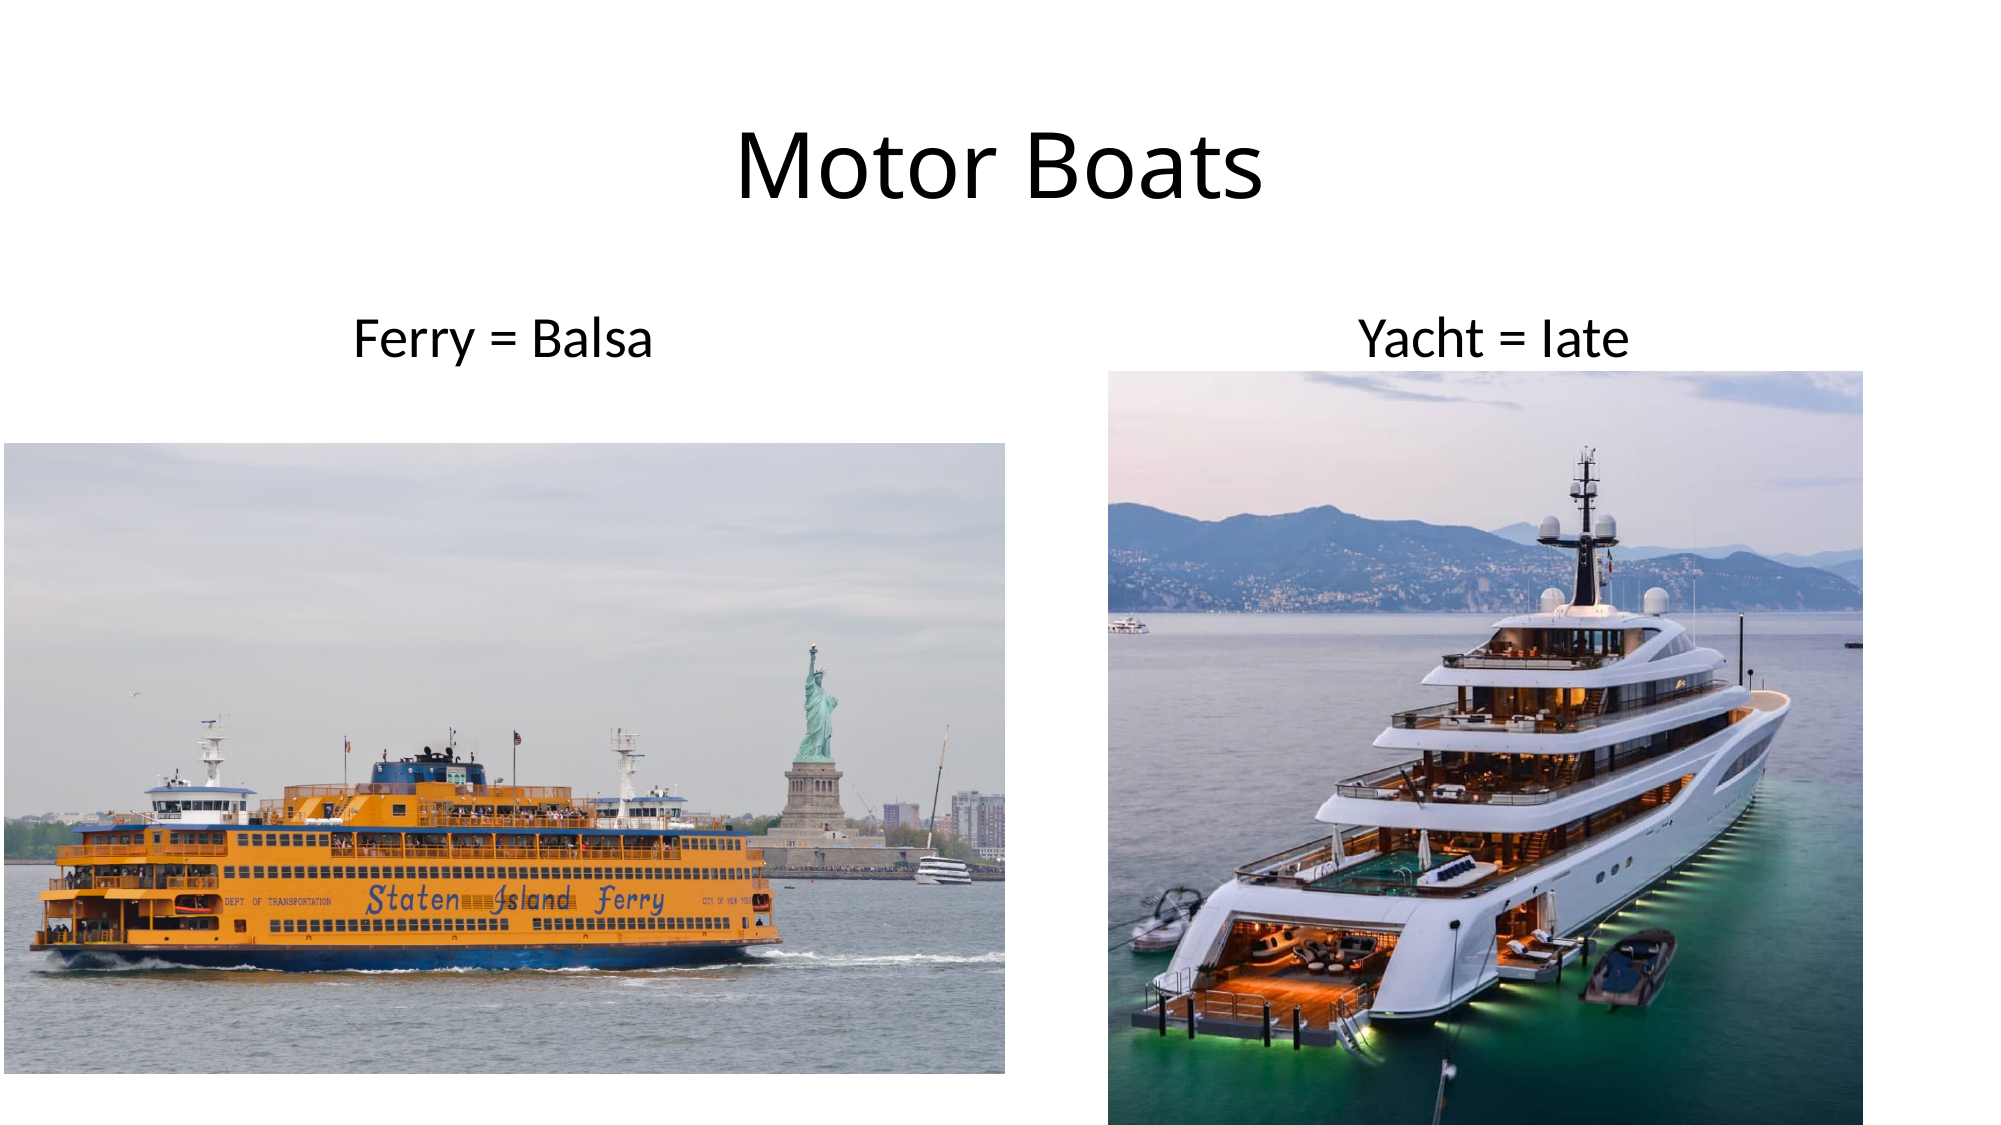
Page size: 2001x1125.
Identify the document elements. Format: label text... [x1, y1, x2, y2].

list Ferry = Balsa [21, 299, 988, 443]
list Yacht = Iate [1012, 299, 1978, 1014]
picture [1108, 371, 1863, 1125]
picture [4, 443, 1005, 1074]
title Motor Boats [137, 59, 1863, 278]
